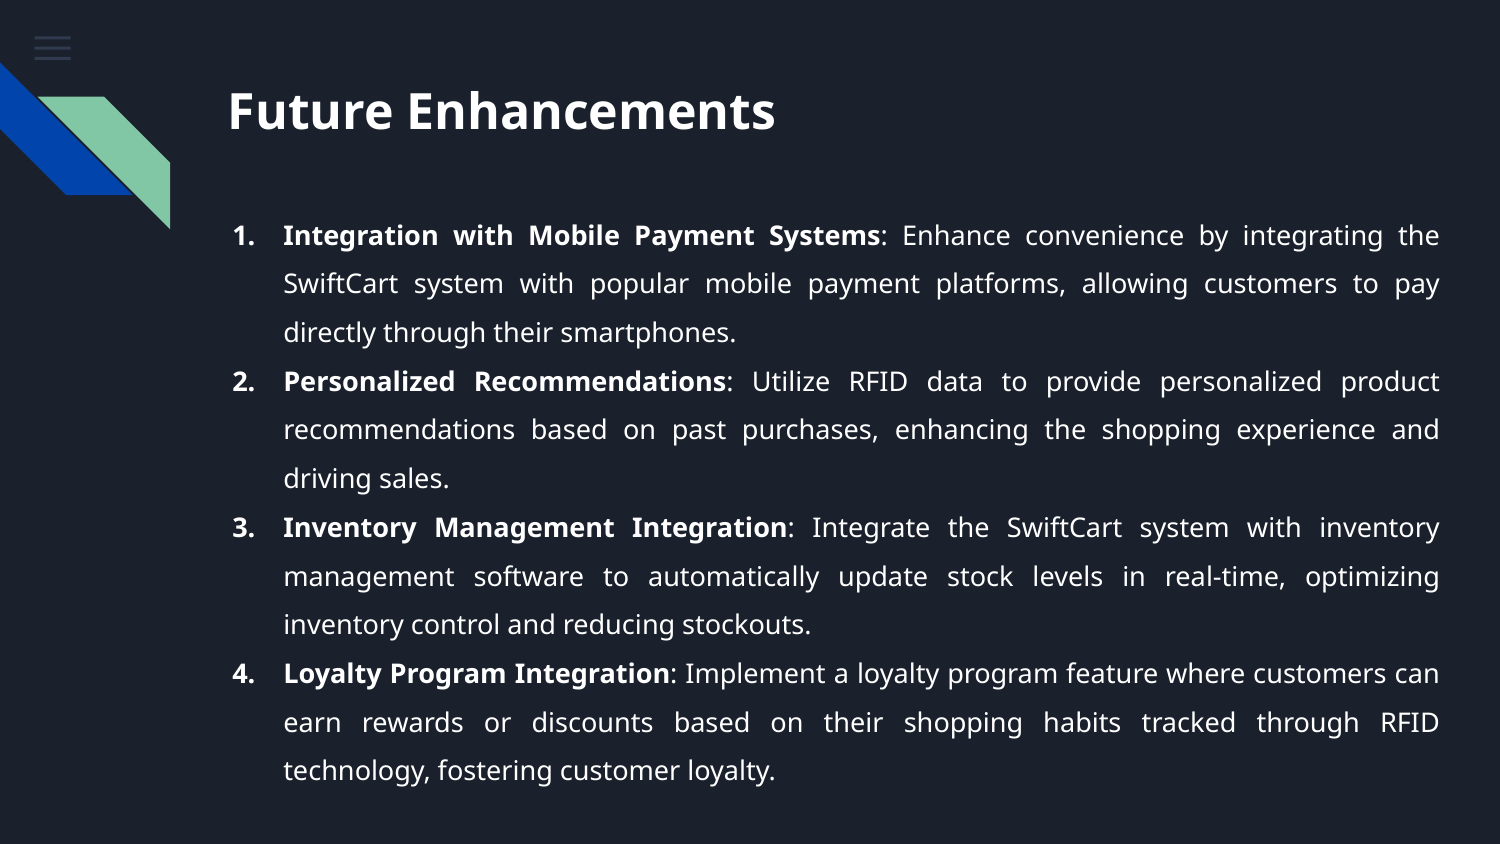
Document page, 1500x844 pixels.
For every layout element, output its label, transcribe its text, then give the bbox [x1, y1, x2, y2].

list Integration with Mobile Payment Systems: Enhance convenience by integrating the SwiftCart system with popular mobile payment platforms, allowing customers to pay directly through their smartphones. Personalized Recommendations: Utilize RFID data to provide personalized product recommendations based on past purchases, enhancing the shopping experience and driving sales. Inventory Management Integration: Integrate the SwiftCart system with inventory management software to automatically update stock levels in real-time, optimizing inventory control and reducing stockouts. Loyalty Program Integration: Implement a loyalty program feature where customers can earn rewards or discounts based on their shopping habits tracked through RFID technology, fostering customer loyalty. [193, 186, 1455, 833]
title Future Enhancements [212, 64, 1368, 186]
